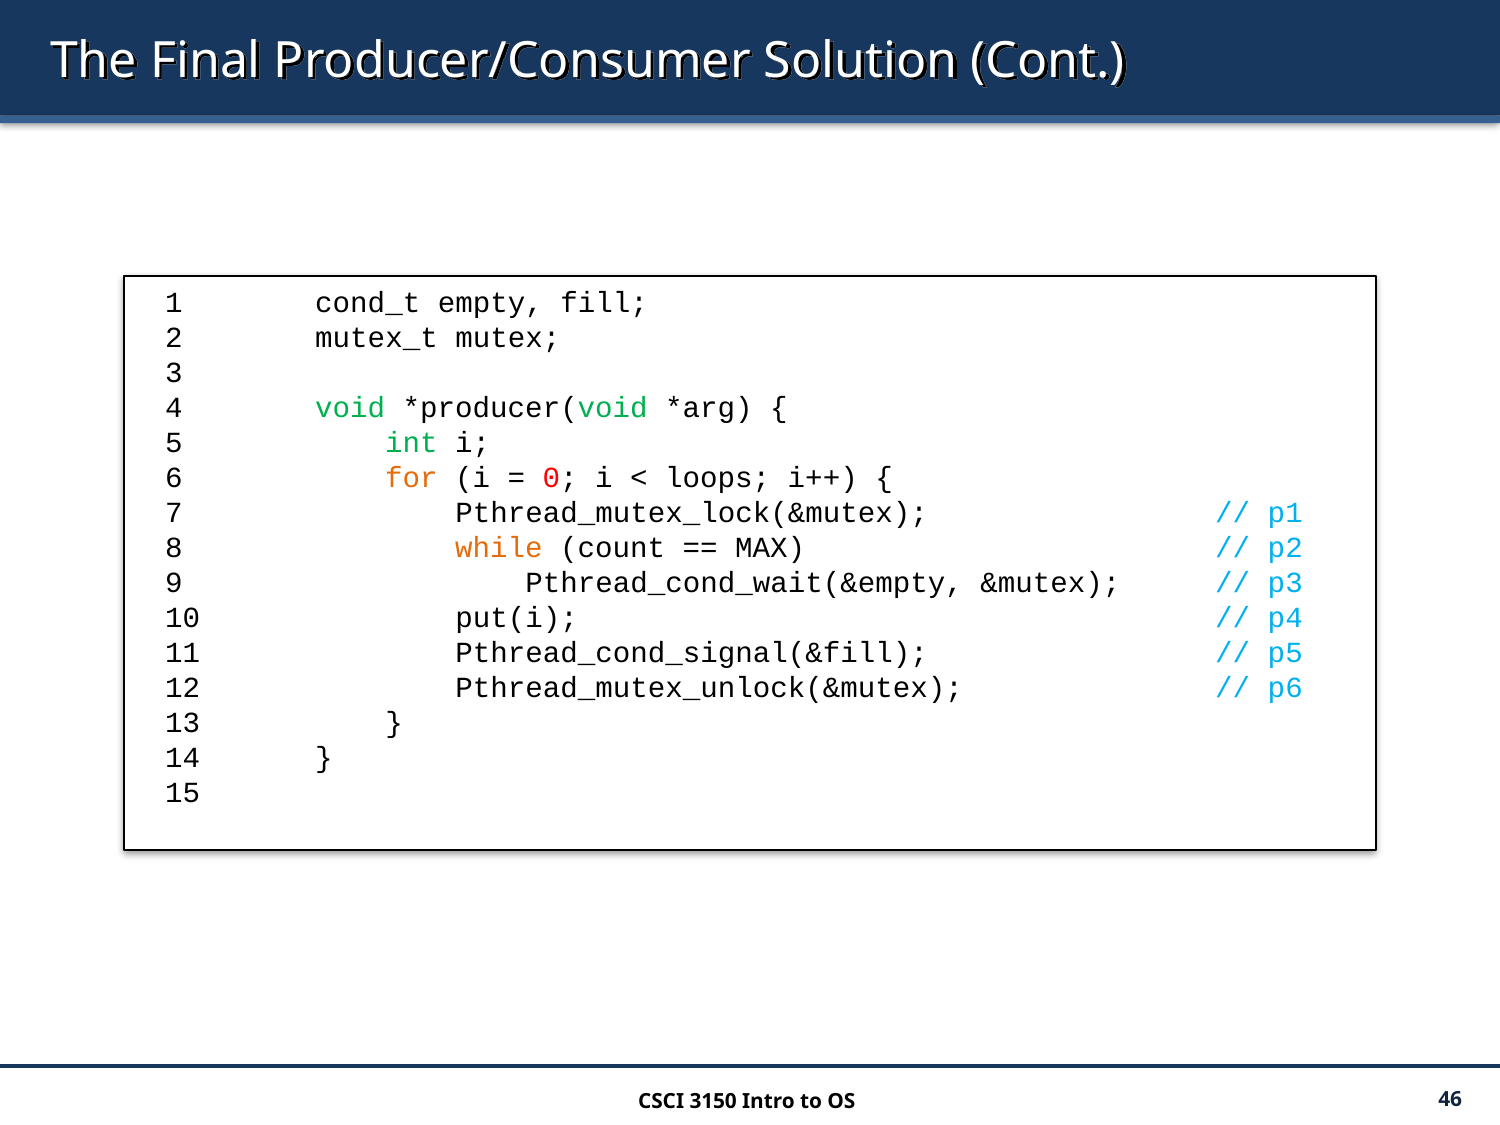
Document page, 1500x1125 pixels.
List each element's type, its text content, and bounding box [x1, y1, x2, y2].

title The Final Producer/Consumer Solution (Cont.) [34, 8, 1477, 106]
text_box 1 cond_t empty, fill; 2 mutex_t mutex; 3 4 void *producer(void *arg) { 5 int i; 6 for (i = 0; i < loops; i++) { 7 Pthread_mutex_lock(&mutex); // p1 8 while (count == MAX) // p2 9 Pthread_cond_wait(&empty, &mutex); // p3 10 put(i); // p4 11 Pthread_cond_signal(&fill); // p5 12 Pthread_mutex_unlock(&mutex); // p6 13 } 14 } 15 [121, 273, 1379, 853]
slide_number 46 [1306, 1081, 1483, 1118]
footer CSCI 3150 Intro to OS [497, 1079, 997, 1117]
